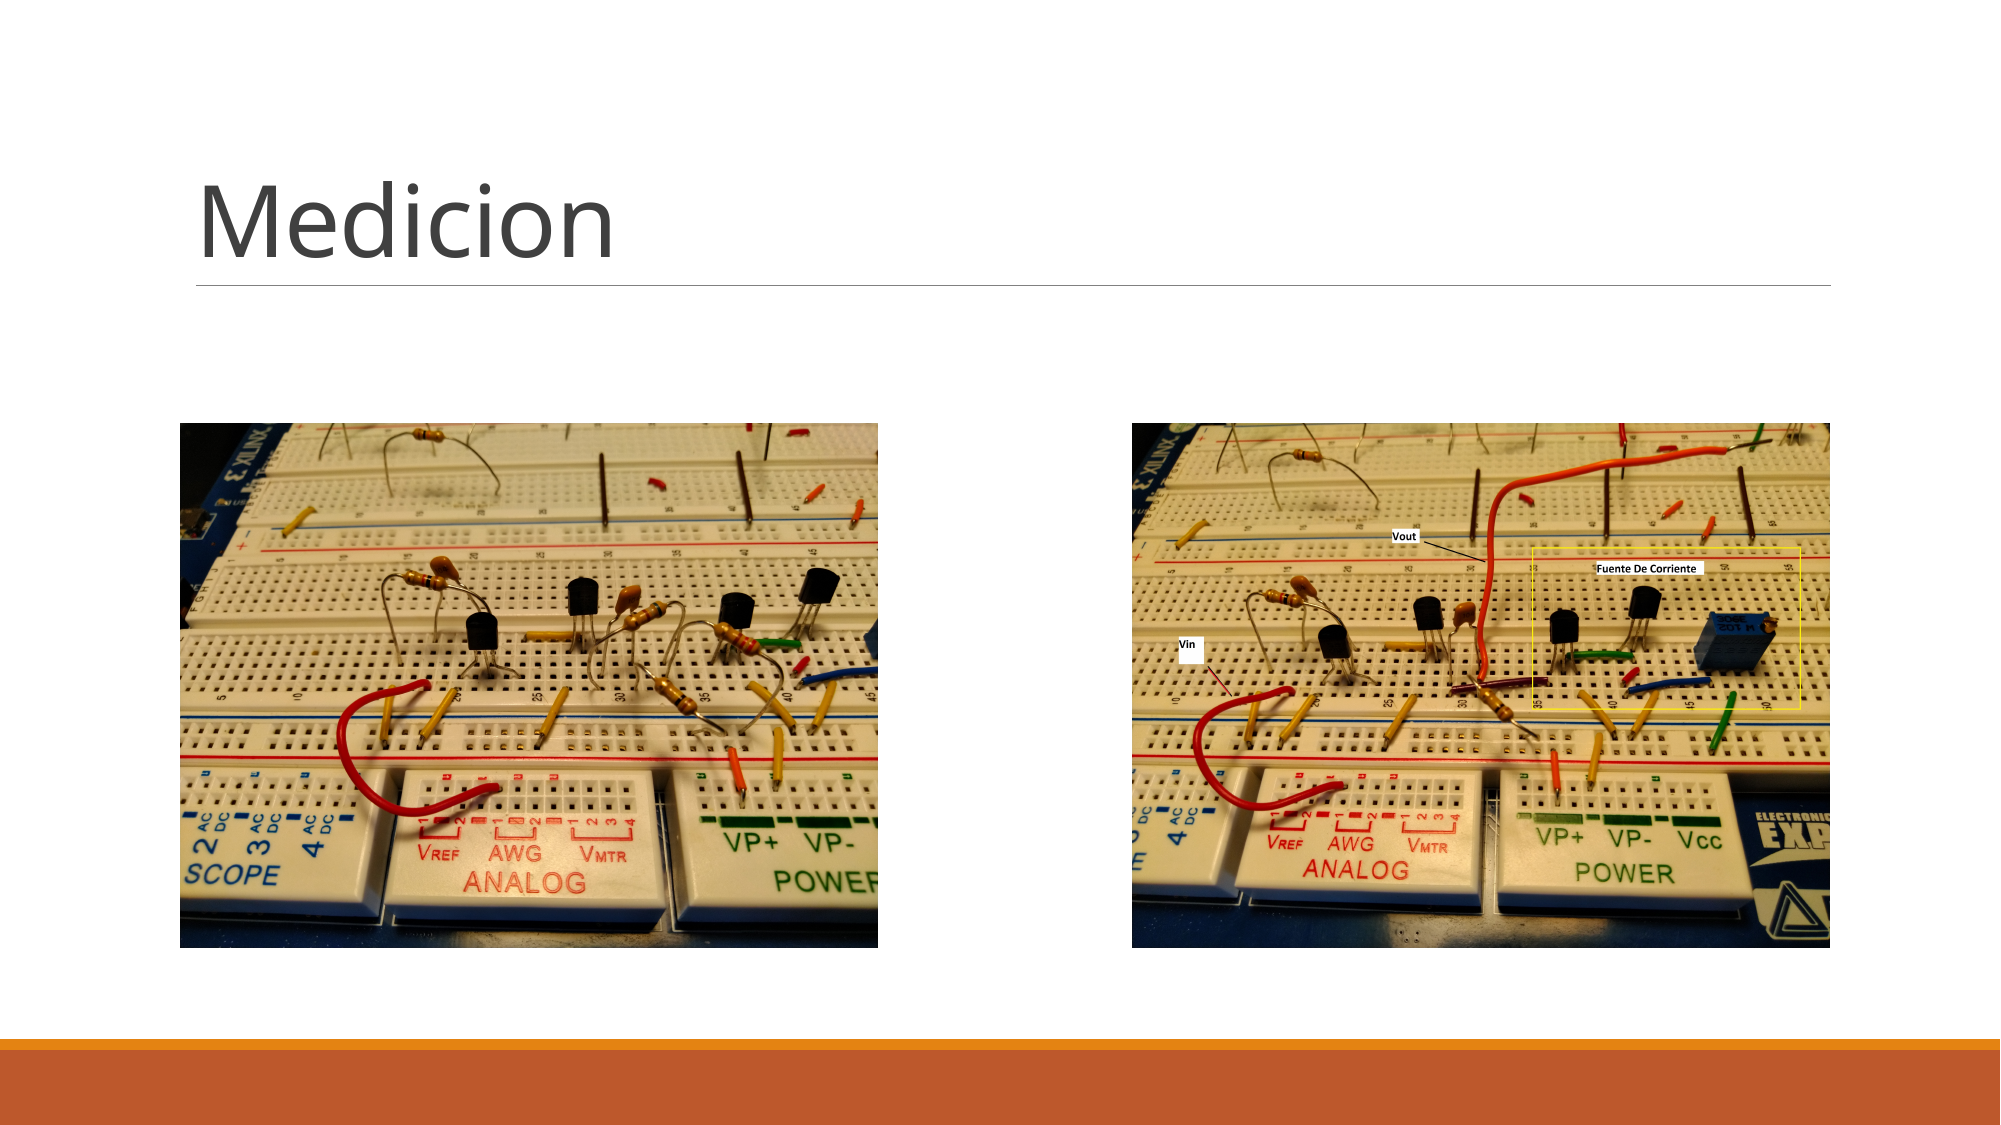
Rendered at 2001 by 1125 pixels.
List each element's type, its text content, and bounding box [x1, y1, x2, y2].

title Medicion [180, 47, 1830, 285]
picture [179, 423, 879, 948]
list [1131, 423, 1831, 948]
